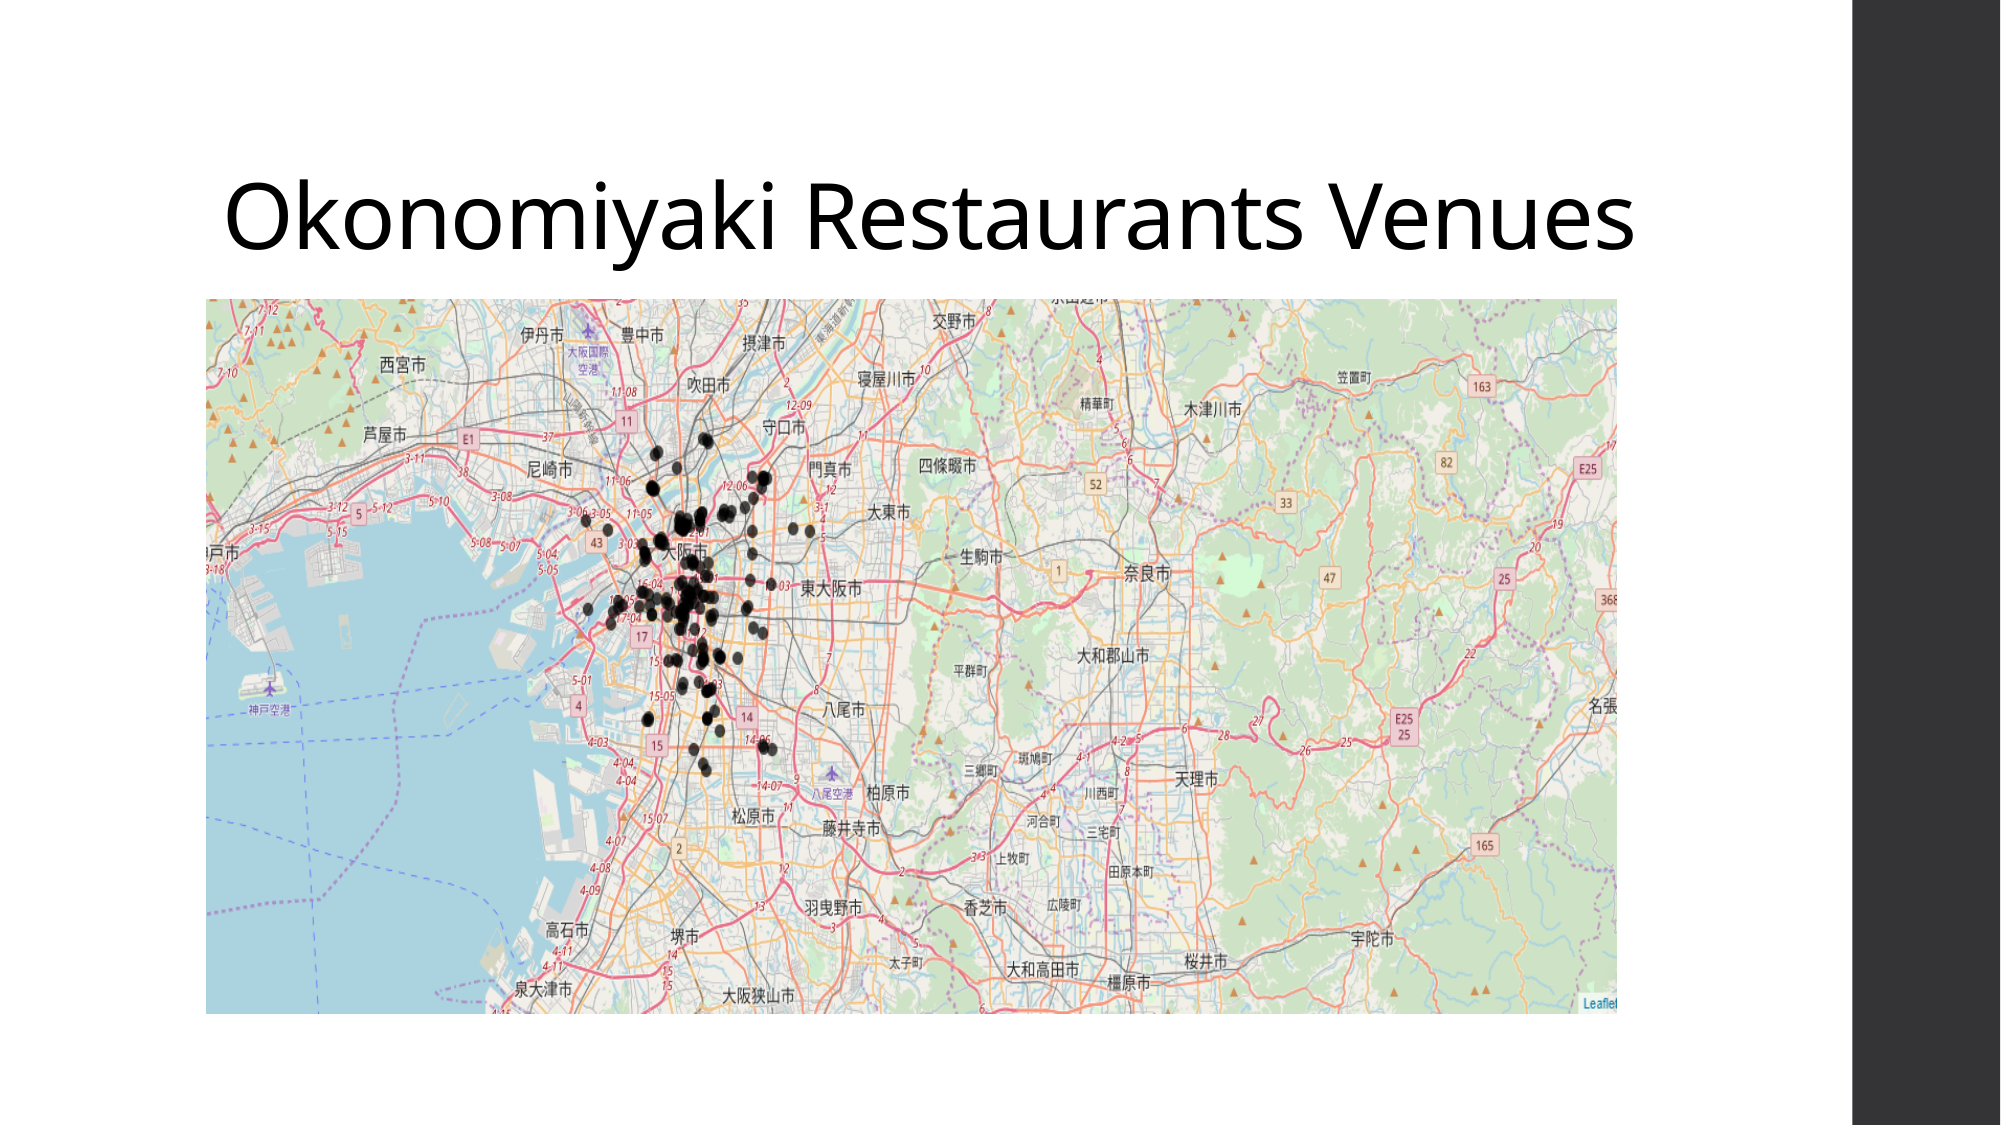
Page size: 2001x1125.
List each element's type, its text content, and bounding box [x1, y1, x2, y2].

picture [206, 299, 1618, 1015]
title Okonomiyaki Restaurants Venues [206, 60, 1797, 278]
